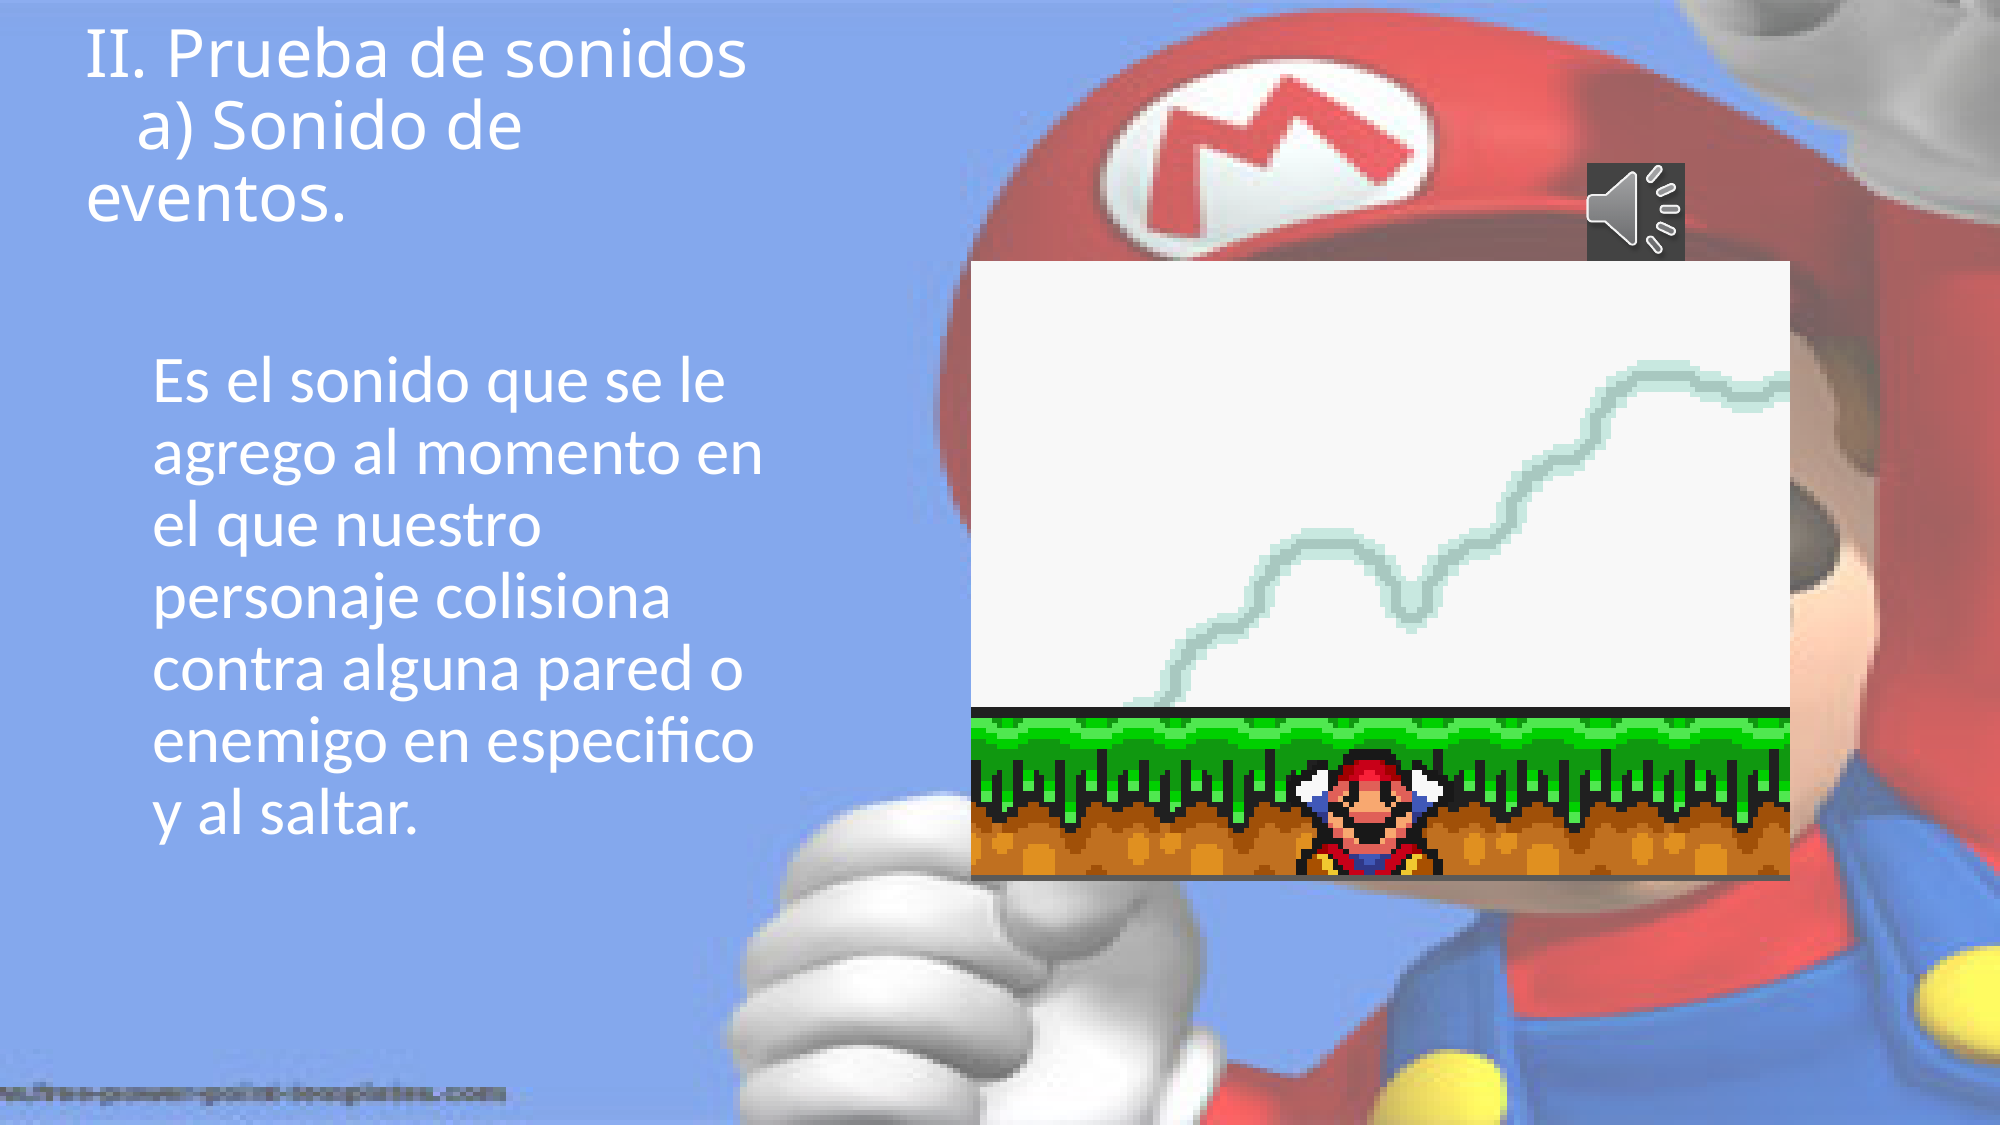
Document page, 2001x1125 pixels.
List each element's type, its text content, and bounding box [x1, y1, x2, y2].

title II. Prueba de sonidos a) Sonido de eventos. [70, 35, 783, 244]
picture [971, 161, 1790, 881]
list Es el sonido que se le agrego al momento en el que nuestro personaje colisiona contra alguna pared o enemigo en especifico y al saltar. [137, 337, 783, 963]
